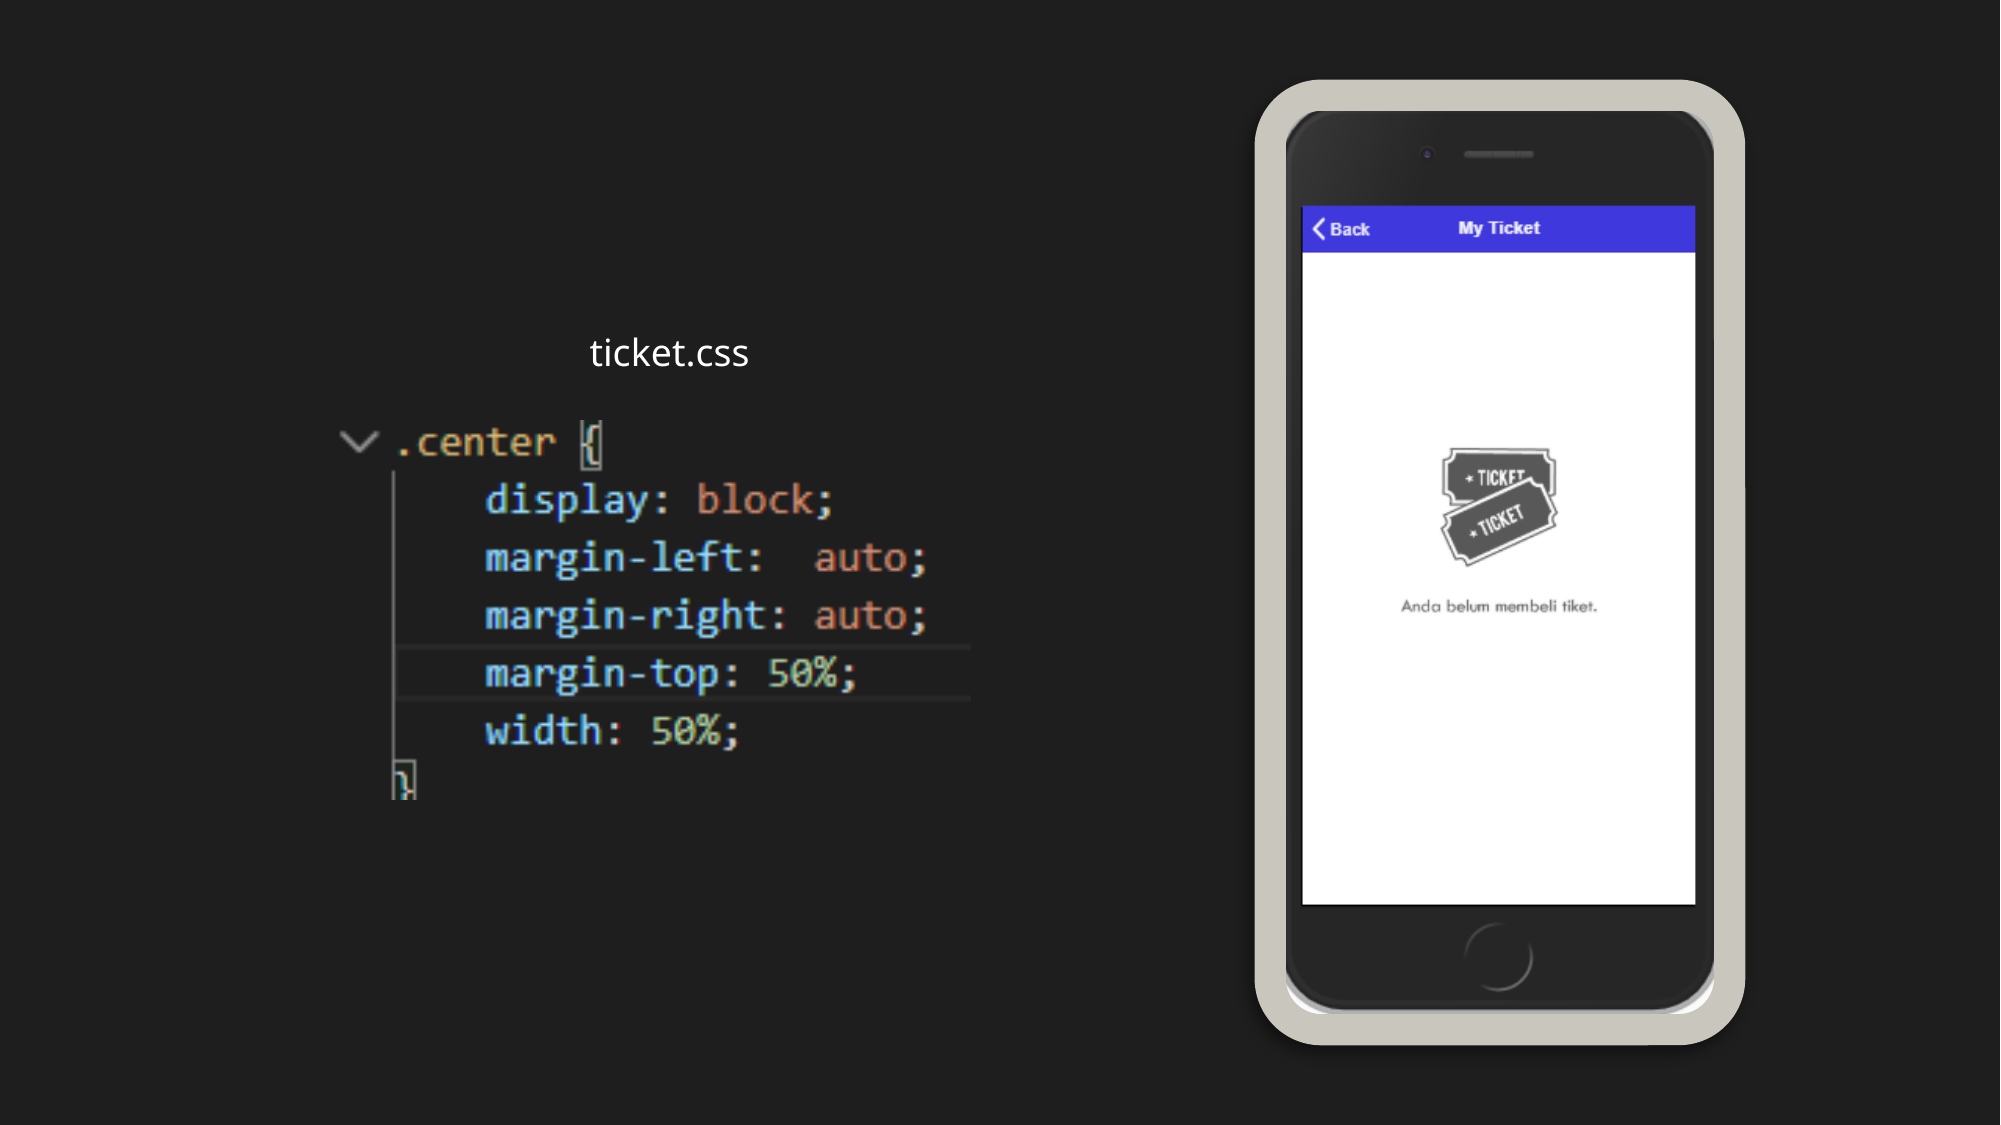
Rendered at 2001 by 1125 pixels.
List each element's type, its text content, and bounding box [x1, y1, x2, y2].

text_box ticket.css [574, 321, 765, 381]
picture [1270, 95, 1730, 1030]
picture [326, 420, 971, 800]
